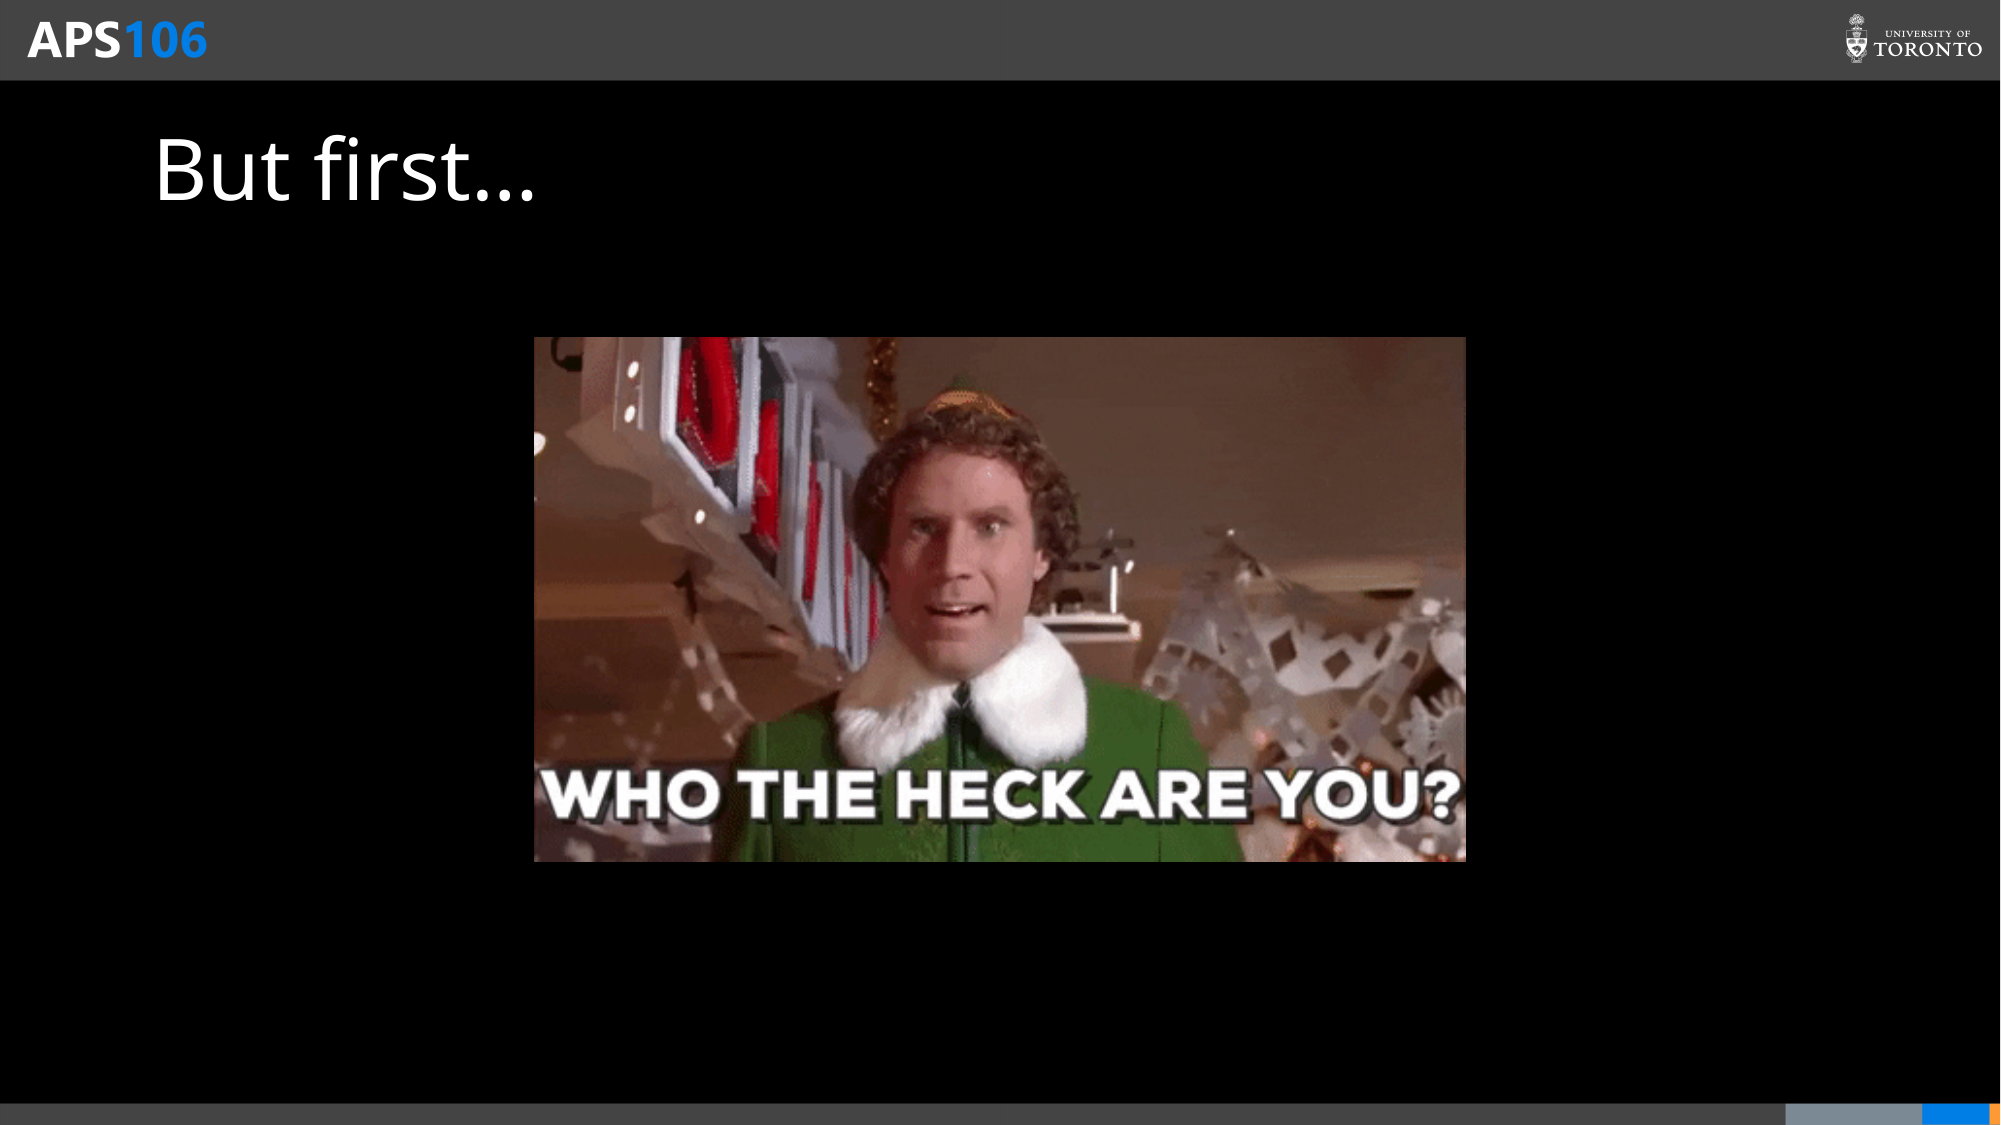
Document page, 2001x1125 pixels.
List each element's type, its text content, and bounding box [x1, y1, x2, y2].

title But first… [137, 119, 1863, 227]
picture [0, 0, 2001, 1125]
